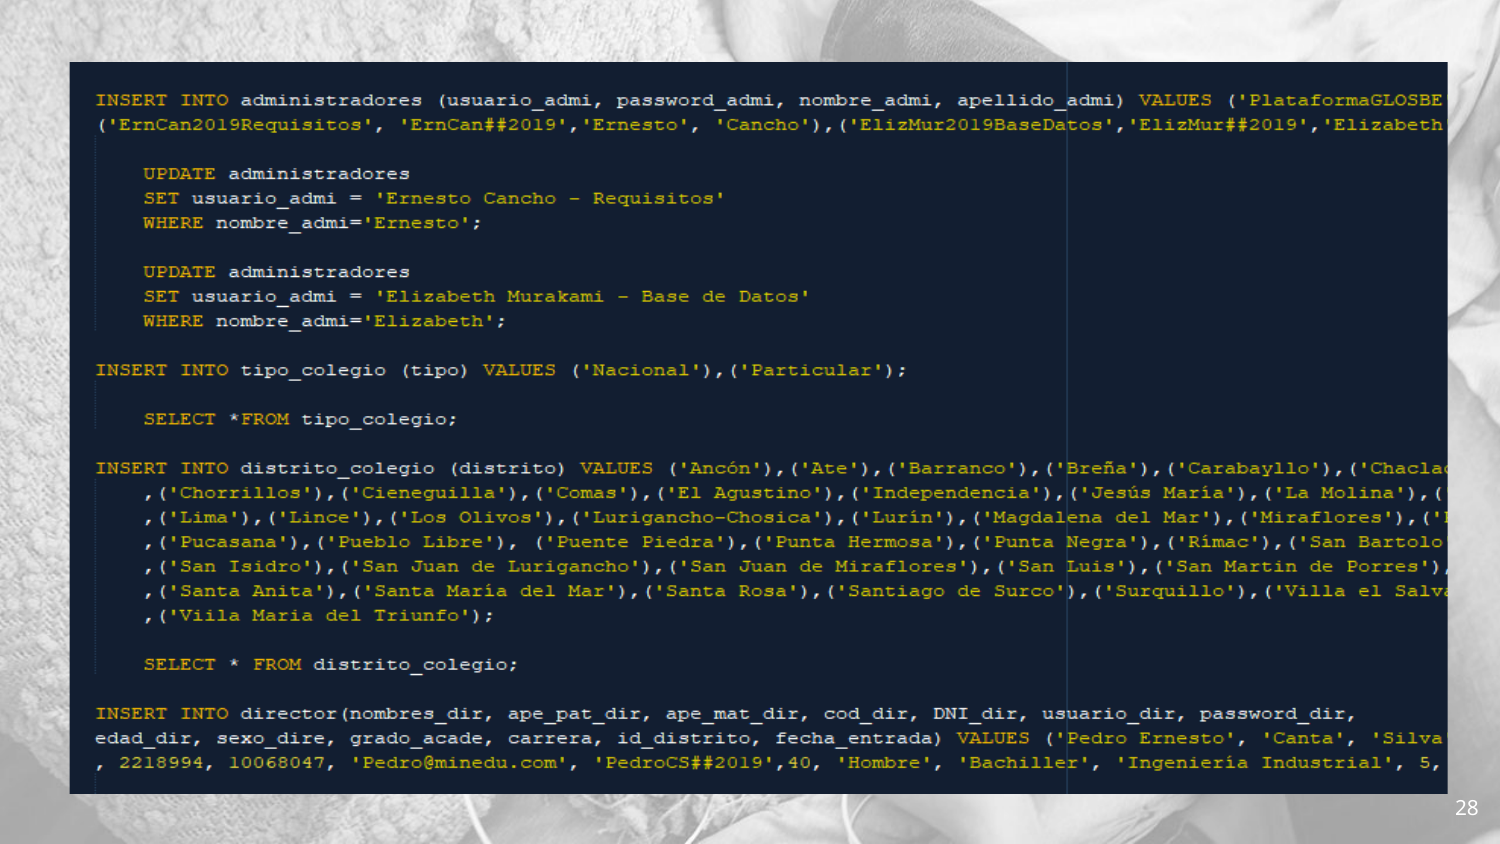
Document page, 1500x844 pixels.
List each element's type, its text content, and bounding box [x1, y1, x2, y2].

slide_number 28 [1403, 779, 1494, 844]
picture [69, 62, 1448, 794]
